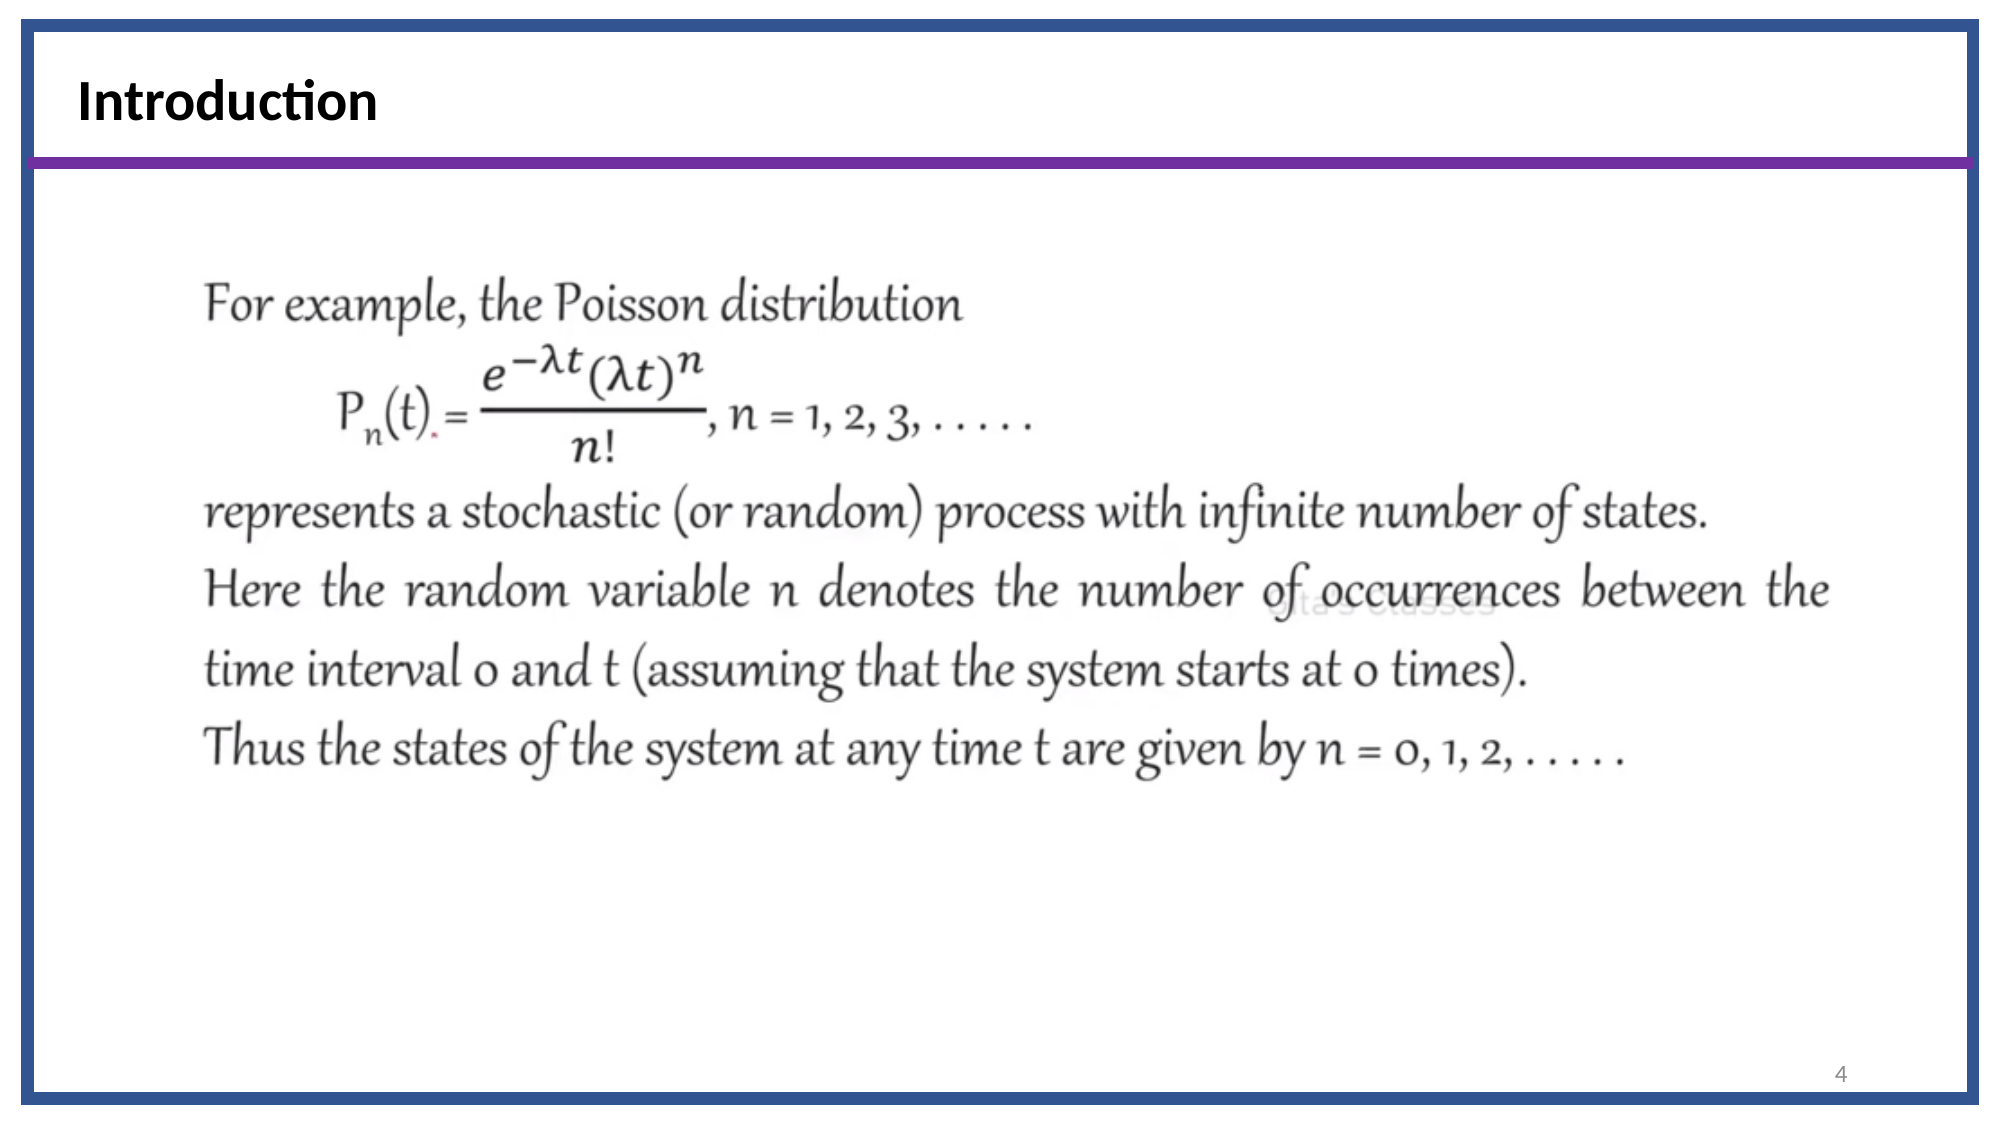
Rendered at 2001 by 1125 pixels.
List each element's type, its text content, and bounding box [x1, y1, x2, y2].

text_box [27, 24, 1974, 1099]
picture [176, 244, 1845, 792]
slide_number 4 [1412, 1042, 1863, 1103]
text_box Introduction [63, 54, 395, 140]
